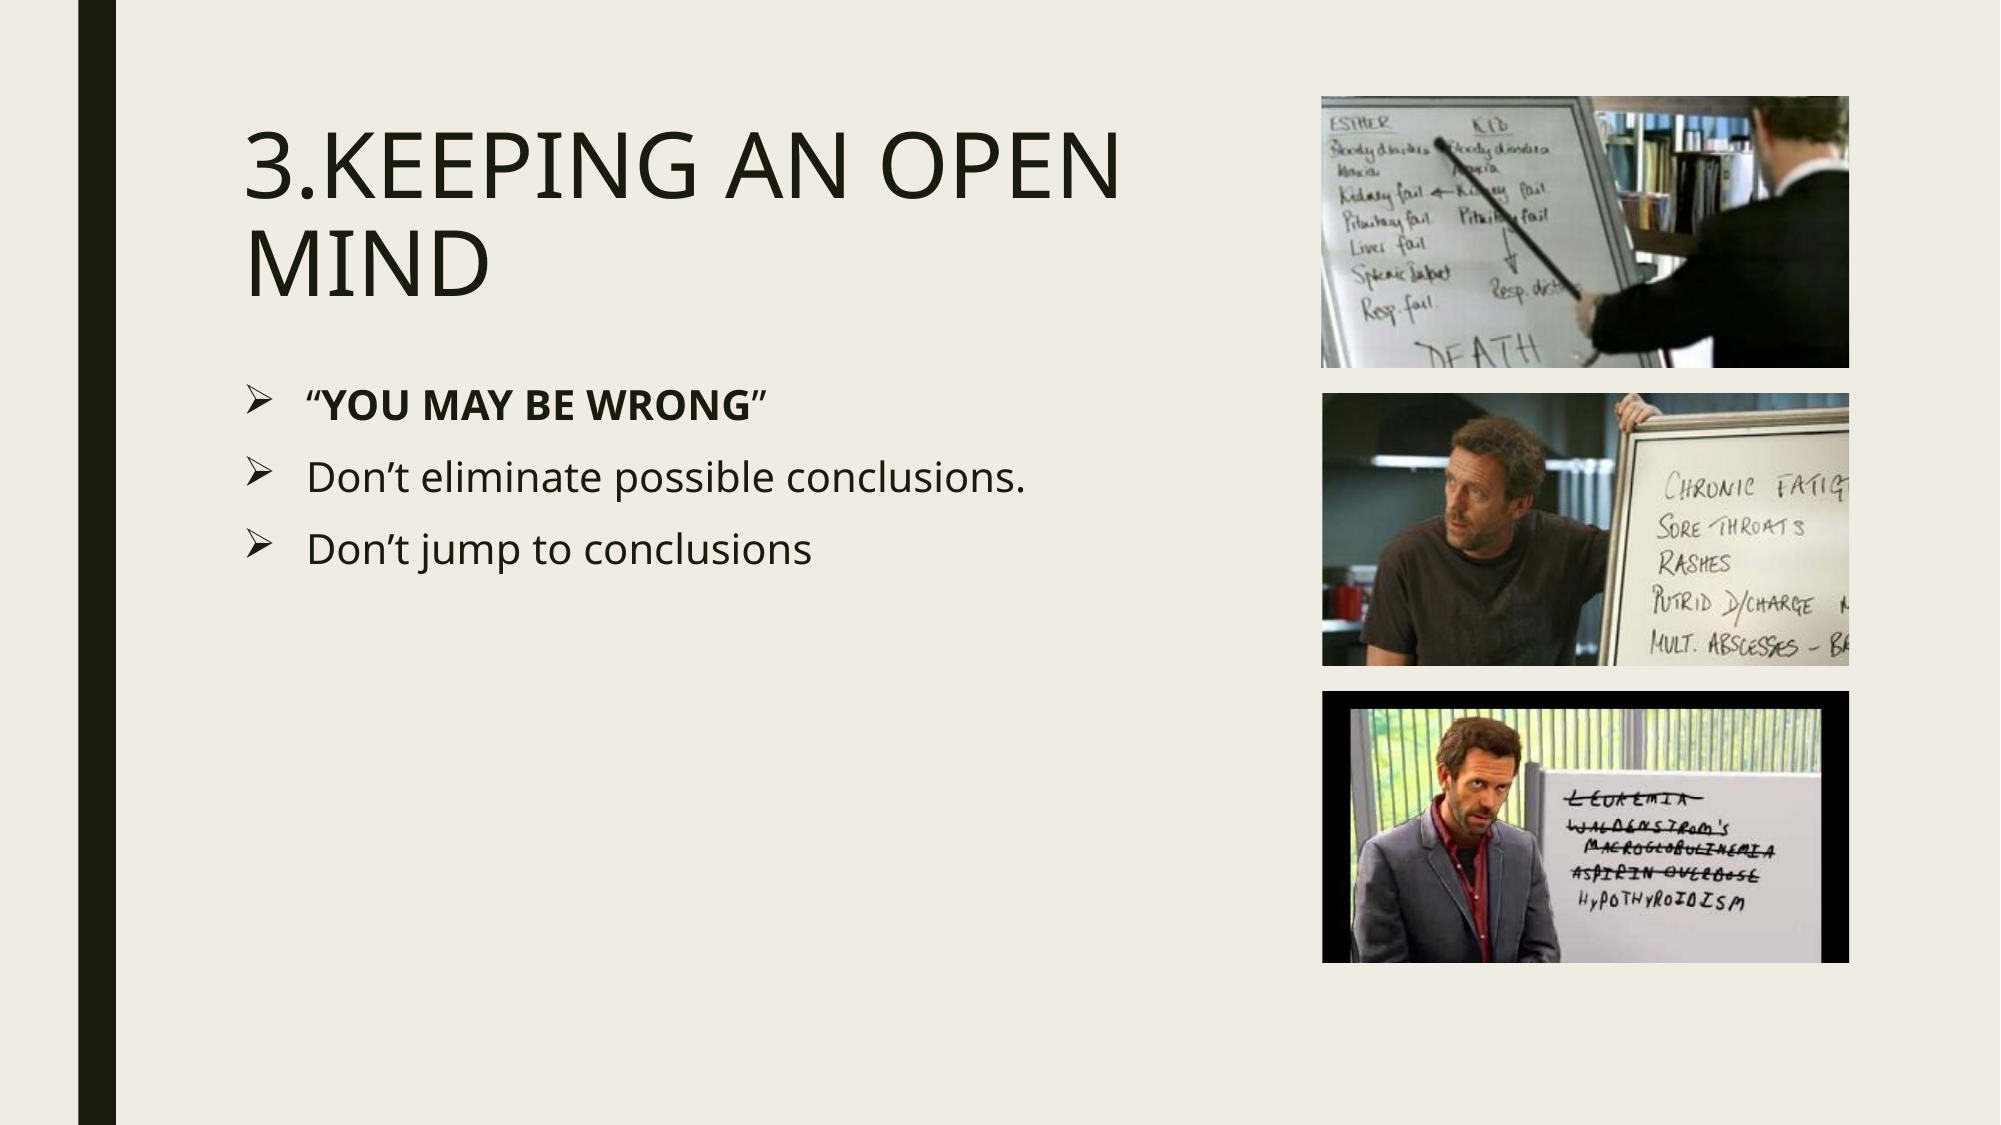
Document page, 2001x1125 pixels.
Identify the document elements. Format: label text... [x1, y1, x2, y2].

picture [1321, 96, 1850, 368]
picture [1322, 691, 1850, 963]
list “YOU MAY BE WRONG” Don’t eliminate possible conclusions. Don’t jump to conclusions [228, 375, 1242, 963]
picture [1322, 393, 1850, 666]
title 3.KEEPING AN OPEN MIND [228, 112, 1242, 357]
